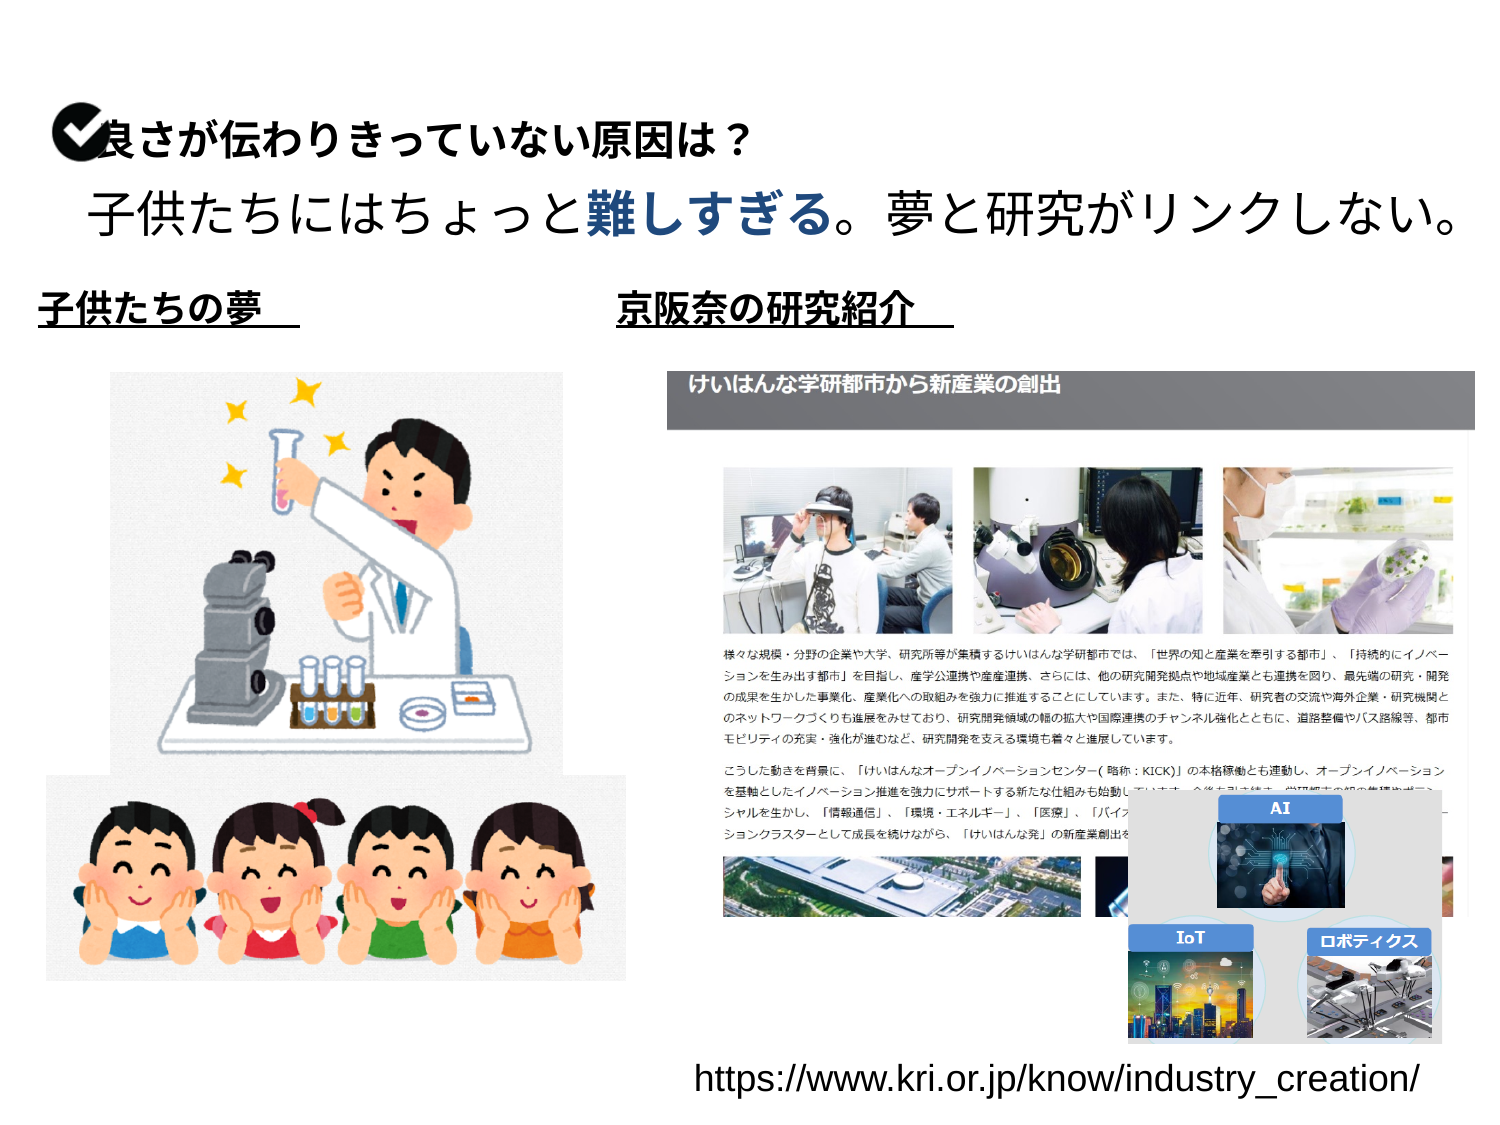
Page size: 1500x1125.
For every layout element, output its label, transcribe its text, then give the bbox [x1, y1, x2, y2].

text_box 子供たちの夢 [22, 277, 315, 338]
picture [38, 89, 125, 175]
text_box https://www.kri.or.jp/know/industry_creation/ [679, 1046, 1500, 1107]
picture [46, 372, 626, 981]
text_box 子供たちにはちょっと難しすぎる。夢と研究がリンクしない。 [71, 174, 1500, 250]
picture [667, 370, 1475, 1044]
text_box 良さが伝わりきっていない原因は？ [128, 106, 774, 171]
text_box 京阪奈の研究紹介 [601, 277, 969, 338]
